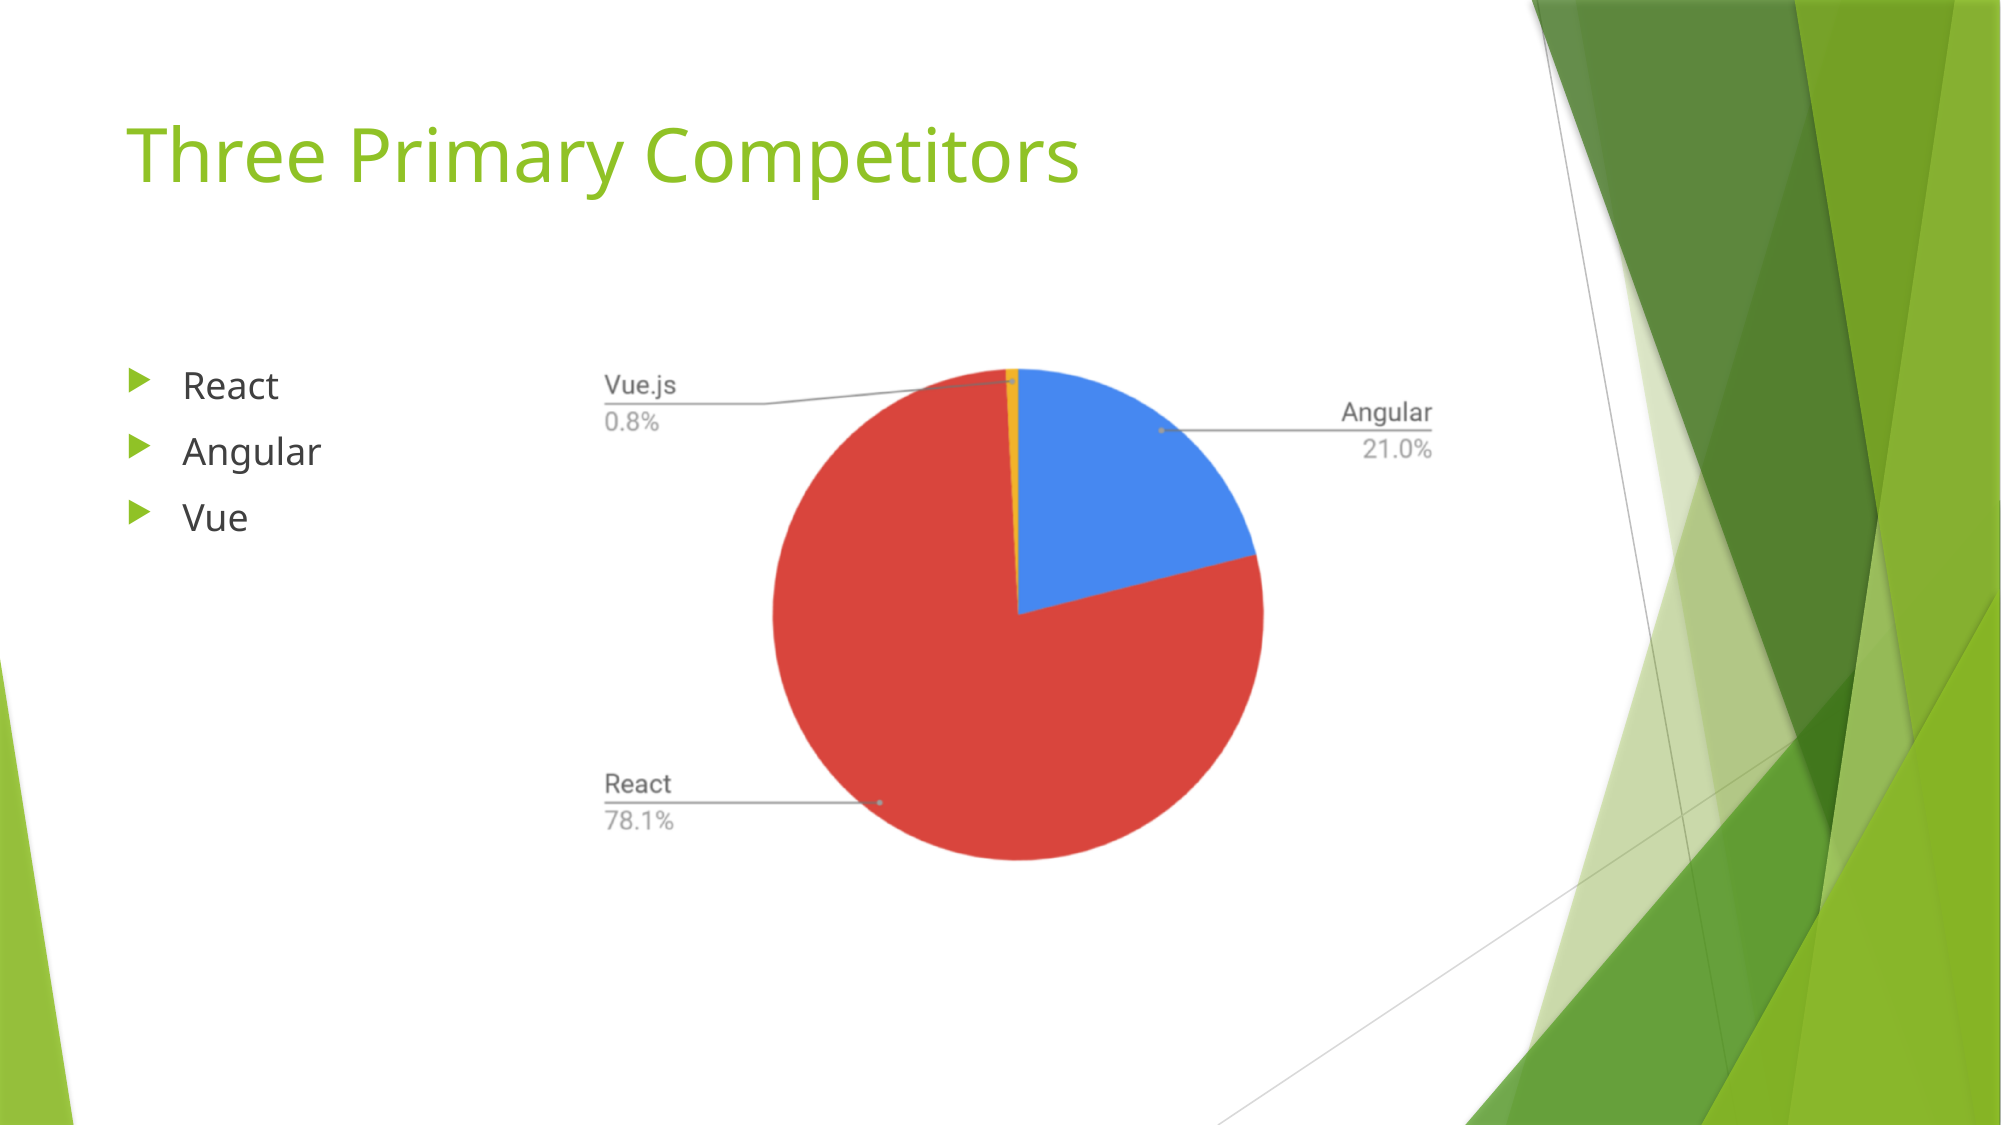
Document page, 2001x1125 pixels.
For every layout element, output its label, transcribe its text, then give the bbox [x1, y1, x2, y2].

title Three Primary Competitors [111, 99, 1522, 317]
picture [578, 316, 1483, 906]
list React Angular Vue [111, 354, 1522, 992]
